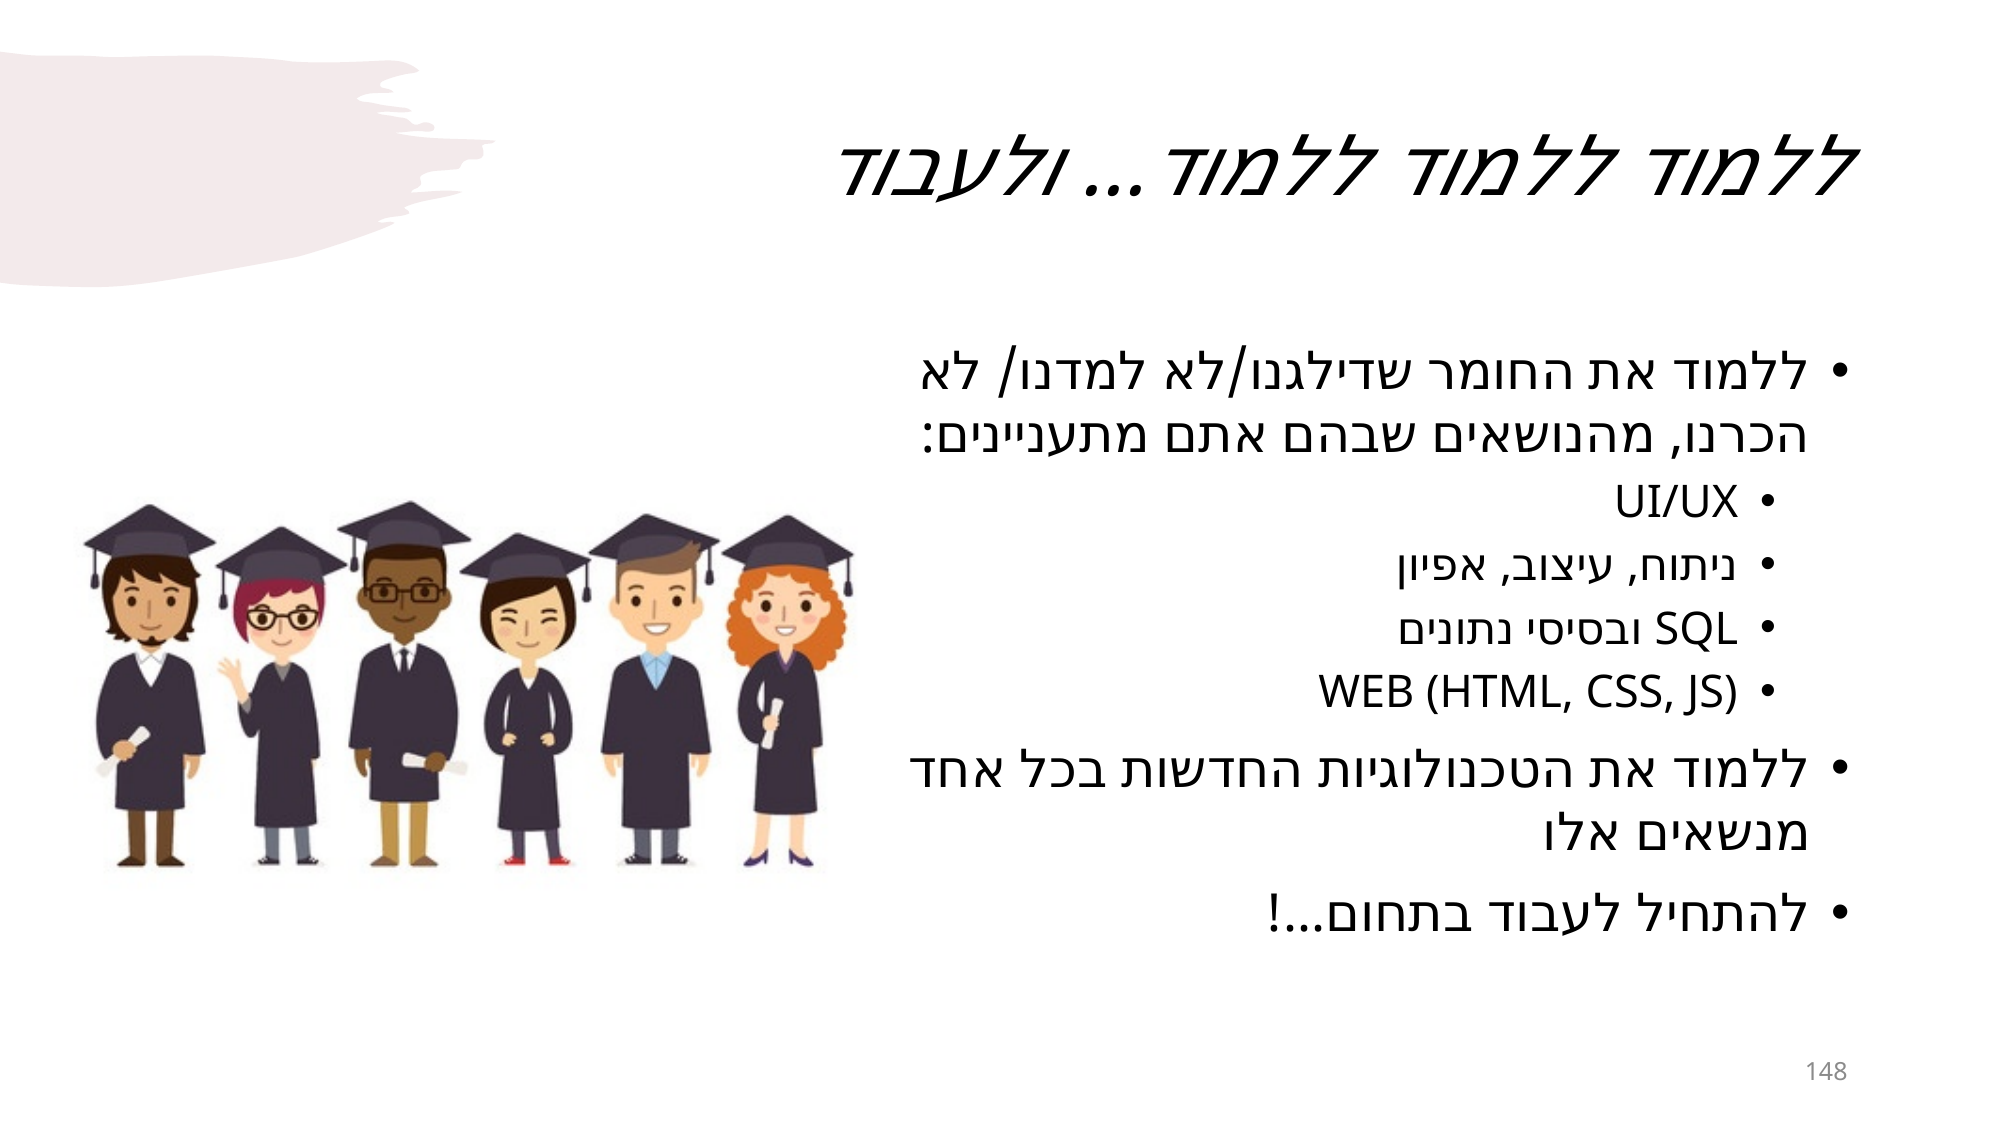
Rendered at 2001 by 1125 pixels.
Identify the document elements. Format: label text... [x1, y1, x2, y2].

slide_number 148 [1412, 1042, 1863, 1103]
title ללמוד ללמוד ללמוד... ולעבוד [137, 59, 1863, 278]
picture [44, 407, 891, 994]
list ללמוד את החומר שדילגנו/לא למדנו/ לא הכרנו, מהנושאים שבהם אתם מתעניינים: UI/UX ניתוח, עיצוב, אפיון SQL ובסיסי נתונים WEB (HTML, CSS, JS) ללמוד את הטכנולוגיות החדשות בכל אחד מנשאים אלו להתחיל לעבוד בתחום...! [890, 329, 1863, 994]
